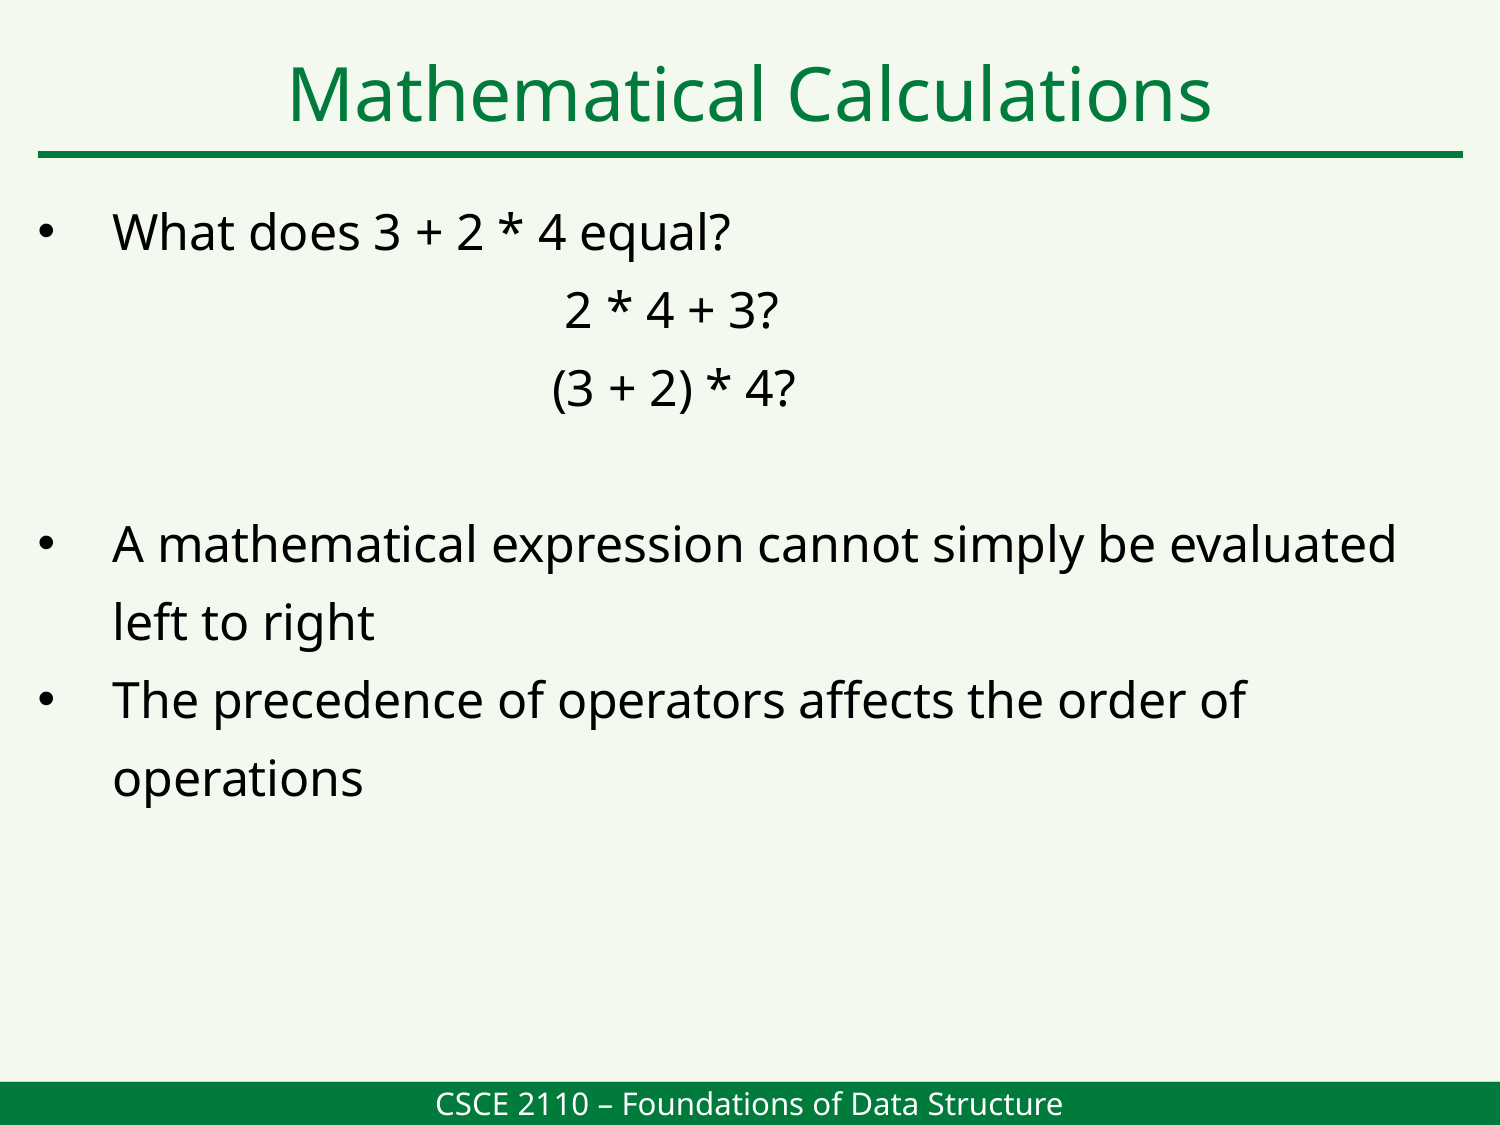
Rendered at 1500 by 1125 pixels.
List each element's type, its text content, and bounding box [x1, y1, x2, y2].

text_box What does 3 + 2 * 4 equal? 2 * 4 + 3? (3 + 2) * 4? A mathematical expression cannot simply be evaluated left to right The precedence of operators affects the order of operations [37, 173, 1463, 807]
text_box Mathematical Calculations [36, 27, 1463, 155]
